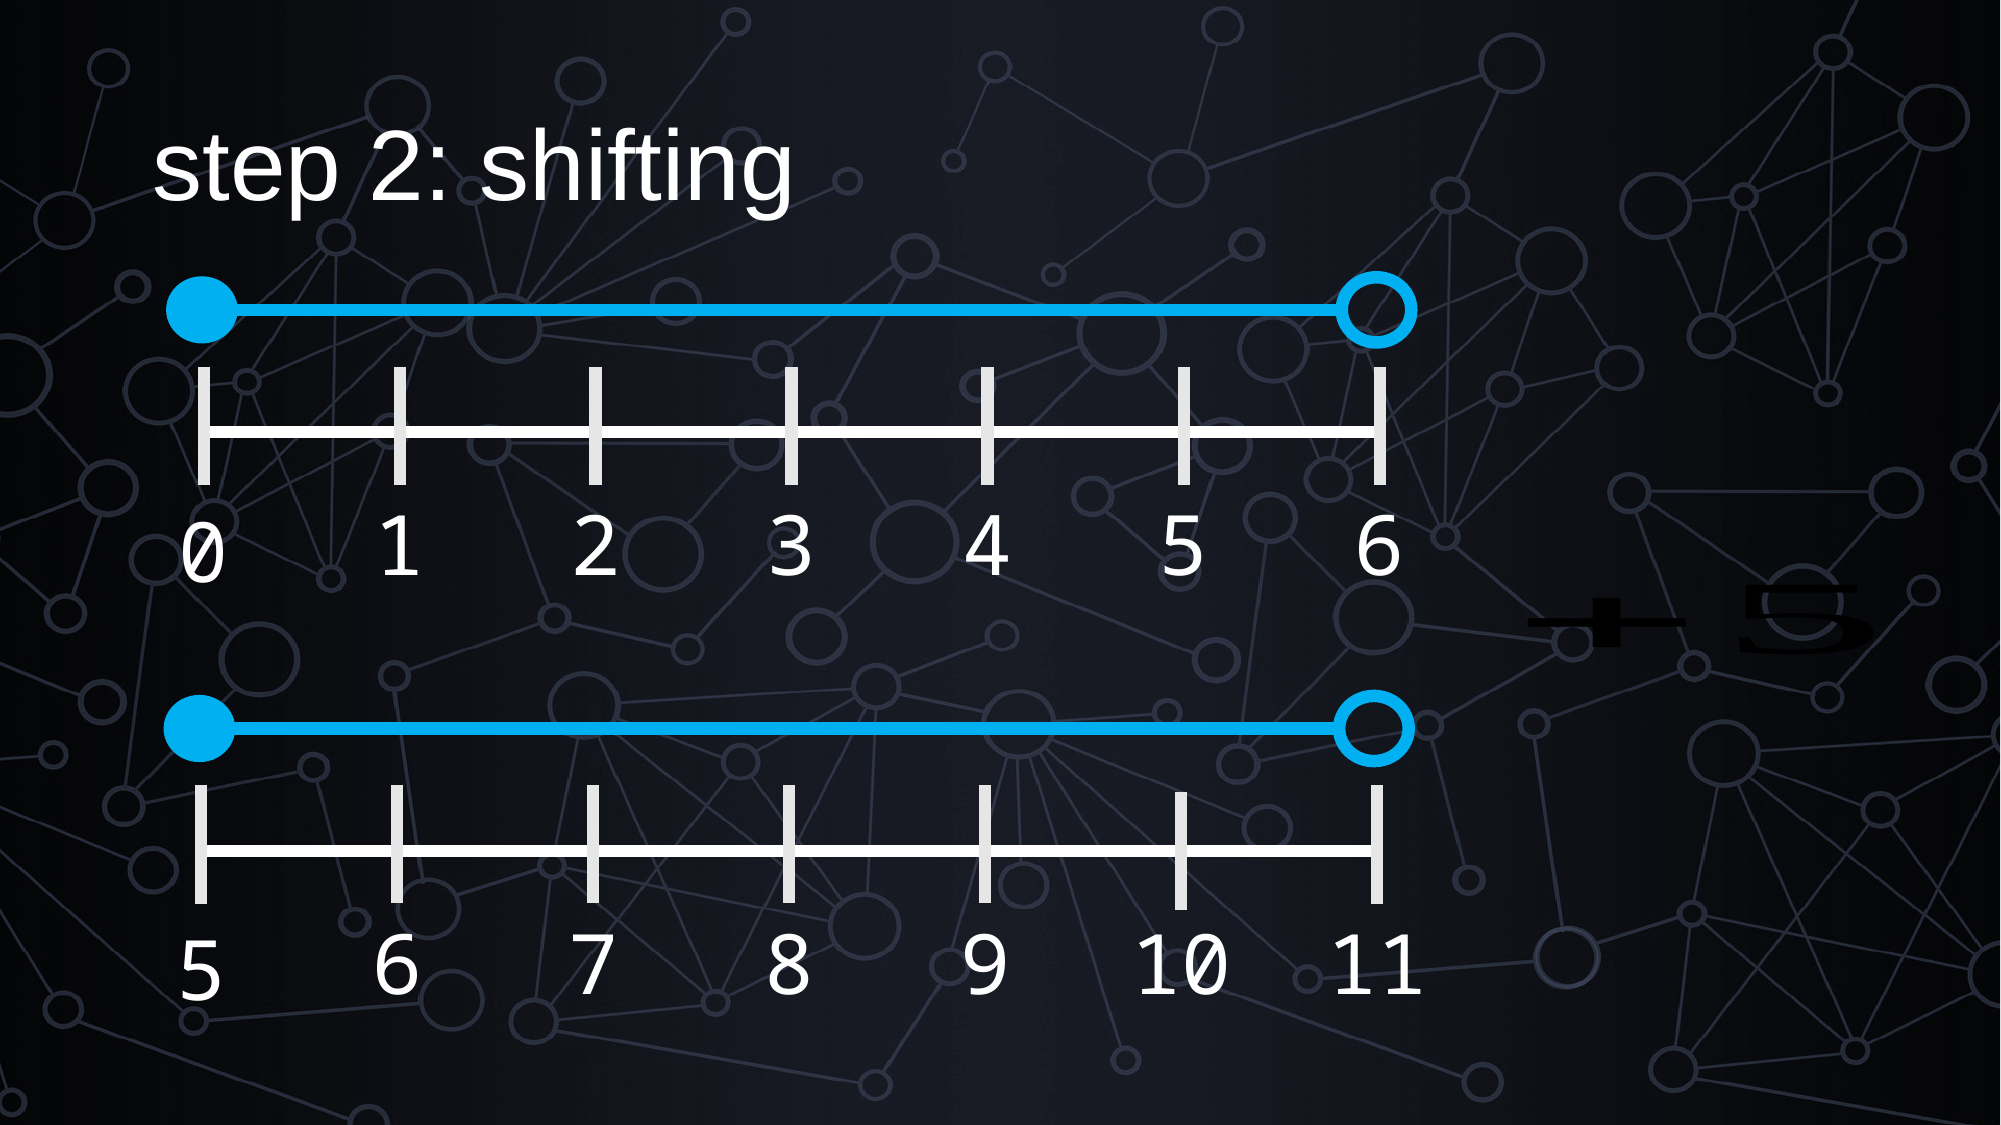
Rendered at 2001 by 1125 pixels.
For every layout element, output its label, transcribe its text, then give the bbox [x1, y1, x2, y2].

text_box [137, 277, 1447, 608]
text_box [134, 695, 1444, 1026]
title step 2: shifting [137, 59, 1863, 278]
